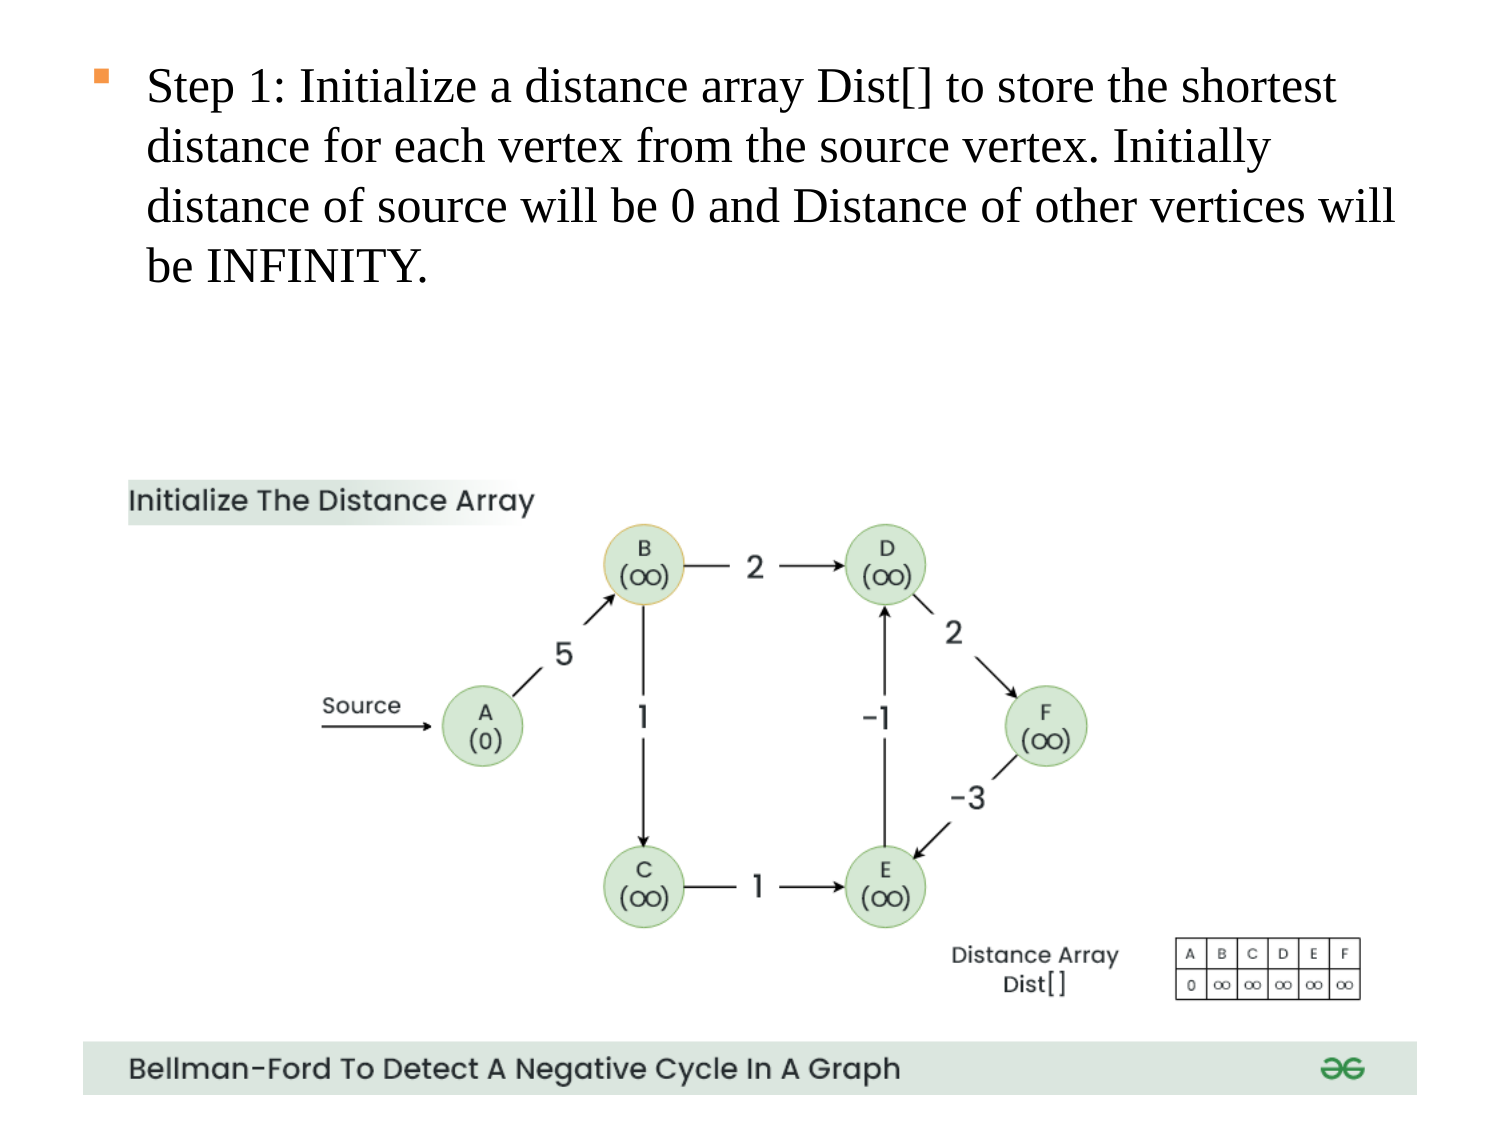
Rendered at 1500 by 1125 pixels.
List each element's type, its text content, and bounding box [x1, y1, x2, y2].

picture [83, 428, 1417, 1095]
list Step 1: Initialize a distance array Dist[] to store the shortest distance for each vertex from the source vertex. Initially distance of source will be 0 and Distance of other vertices will be INFINITY. [75, 45, 1425, 429]
